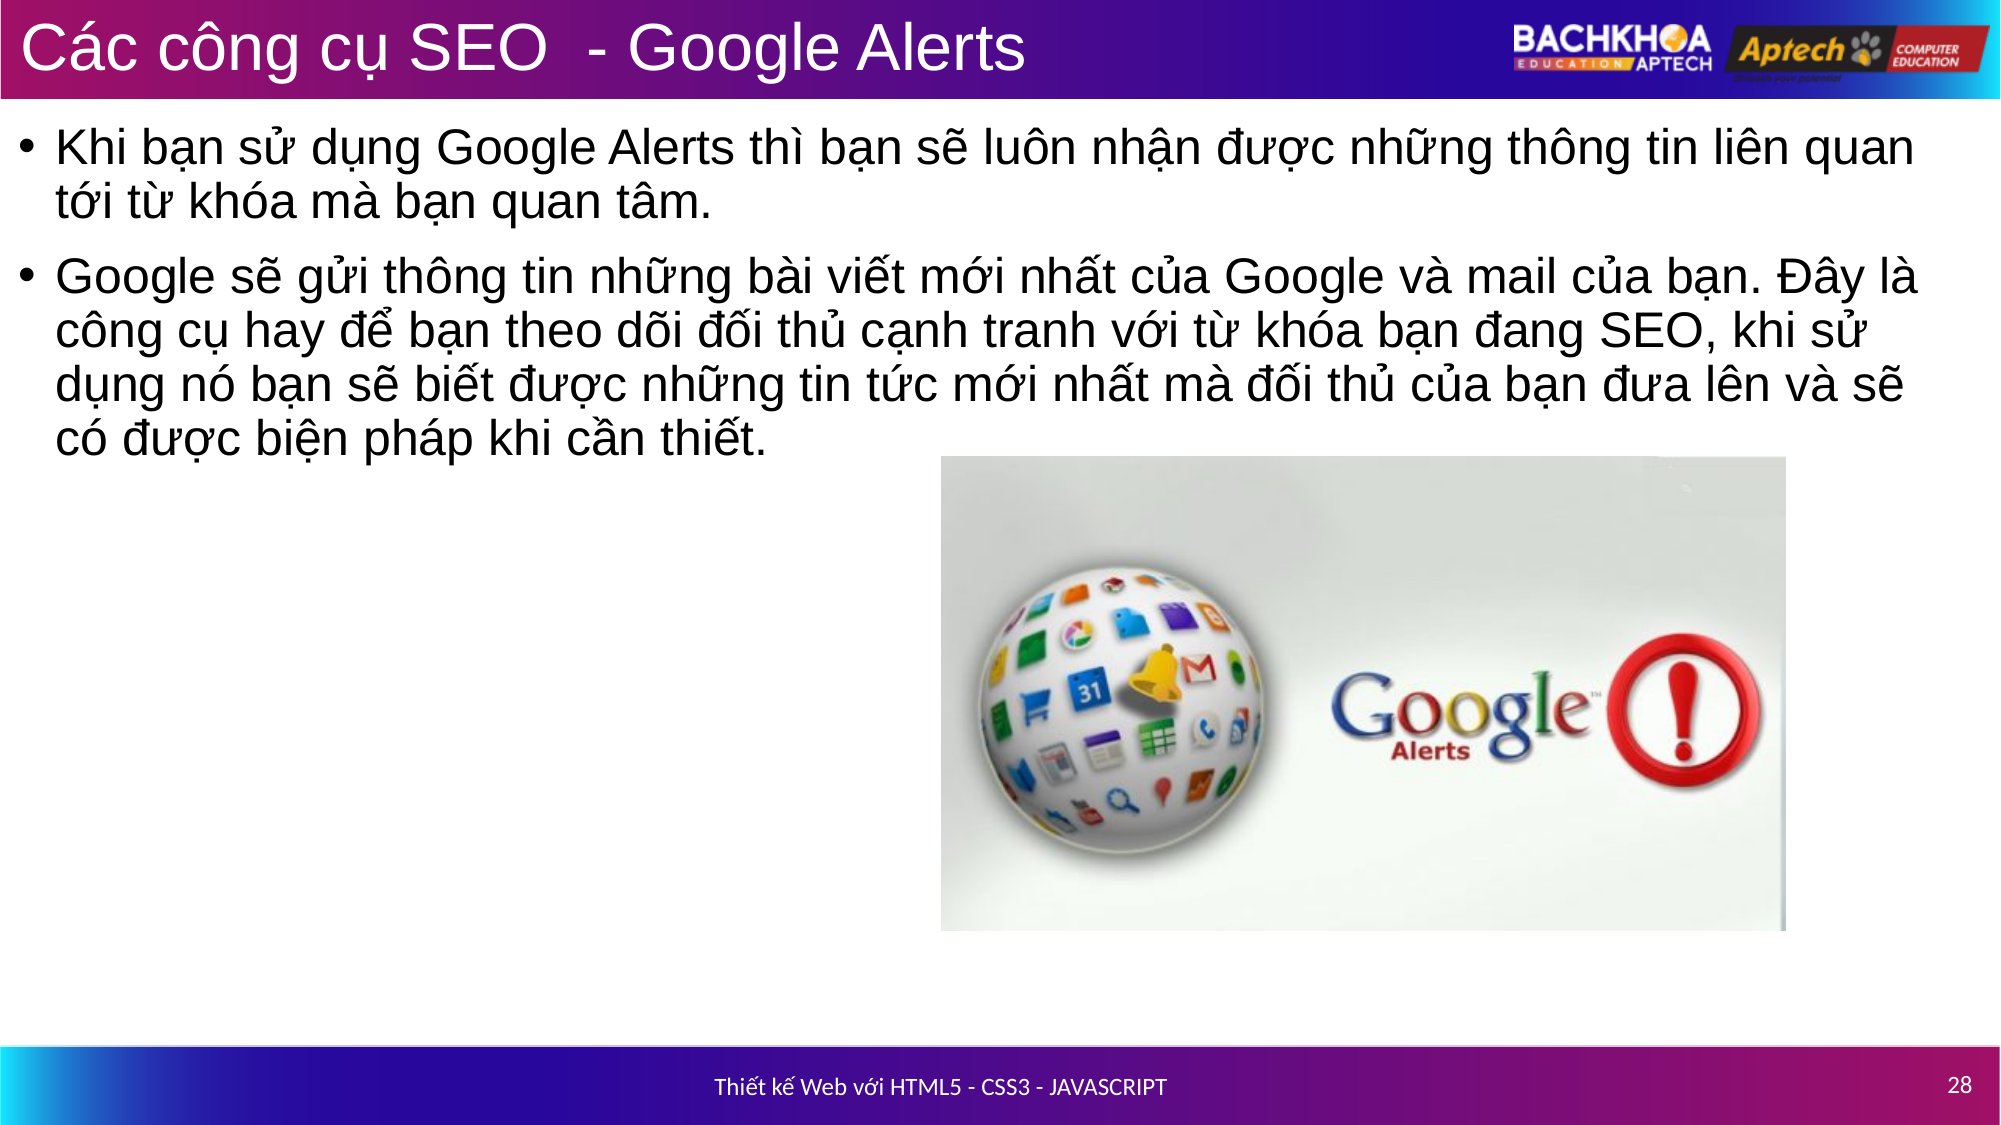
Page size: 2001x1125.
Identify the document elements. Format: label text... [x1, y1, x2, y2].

list Khi bạn sử dụng Google Alerts thì bạn sẽ luôn nhận được những thông tin liên quan tới từ khóa mà bạn quan tâm. Google sẽ gửi thông tin những bài viết mới nhất của Google và mail của bạn. Đây là công cụ hay để bạn theo dõi đối thủ cạnh tranh với từ khóa bạn đang SEO, khi sử dụng nó bạn sẽ biết được những tin tức mới nhất mà đối thủ của bạn đưa lên và sẽ có được biện pháp khi cần thiết. [3, 113, 1988, 484]
picture [0, 0, 2001, 99]
footer Thiết kế Web với HTML5 - CSS3 - JAVASCRIPT [17, 1055, 1865, 1116]
title Các công cụ SEO - Google Alerts [4, 5, 1990, 93]
picture [941, 456, 1786, 932]
slide_number 28 [1877, 1053, 1988, 1114]
picture [0, 1045, 2000, 1125]
